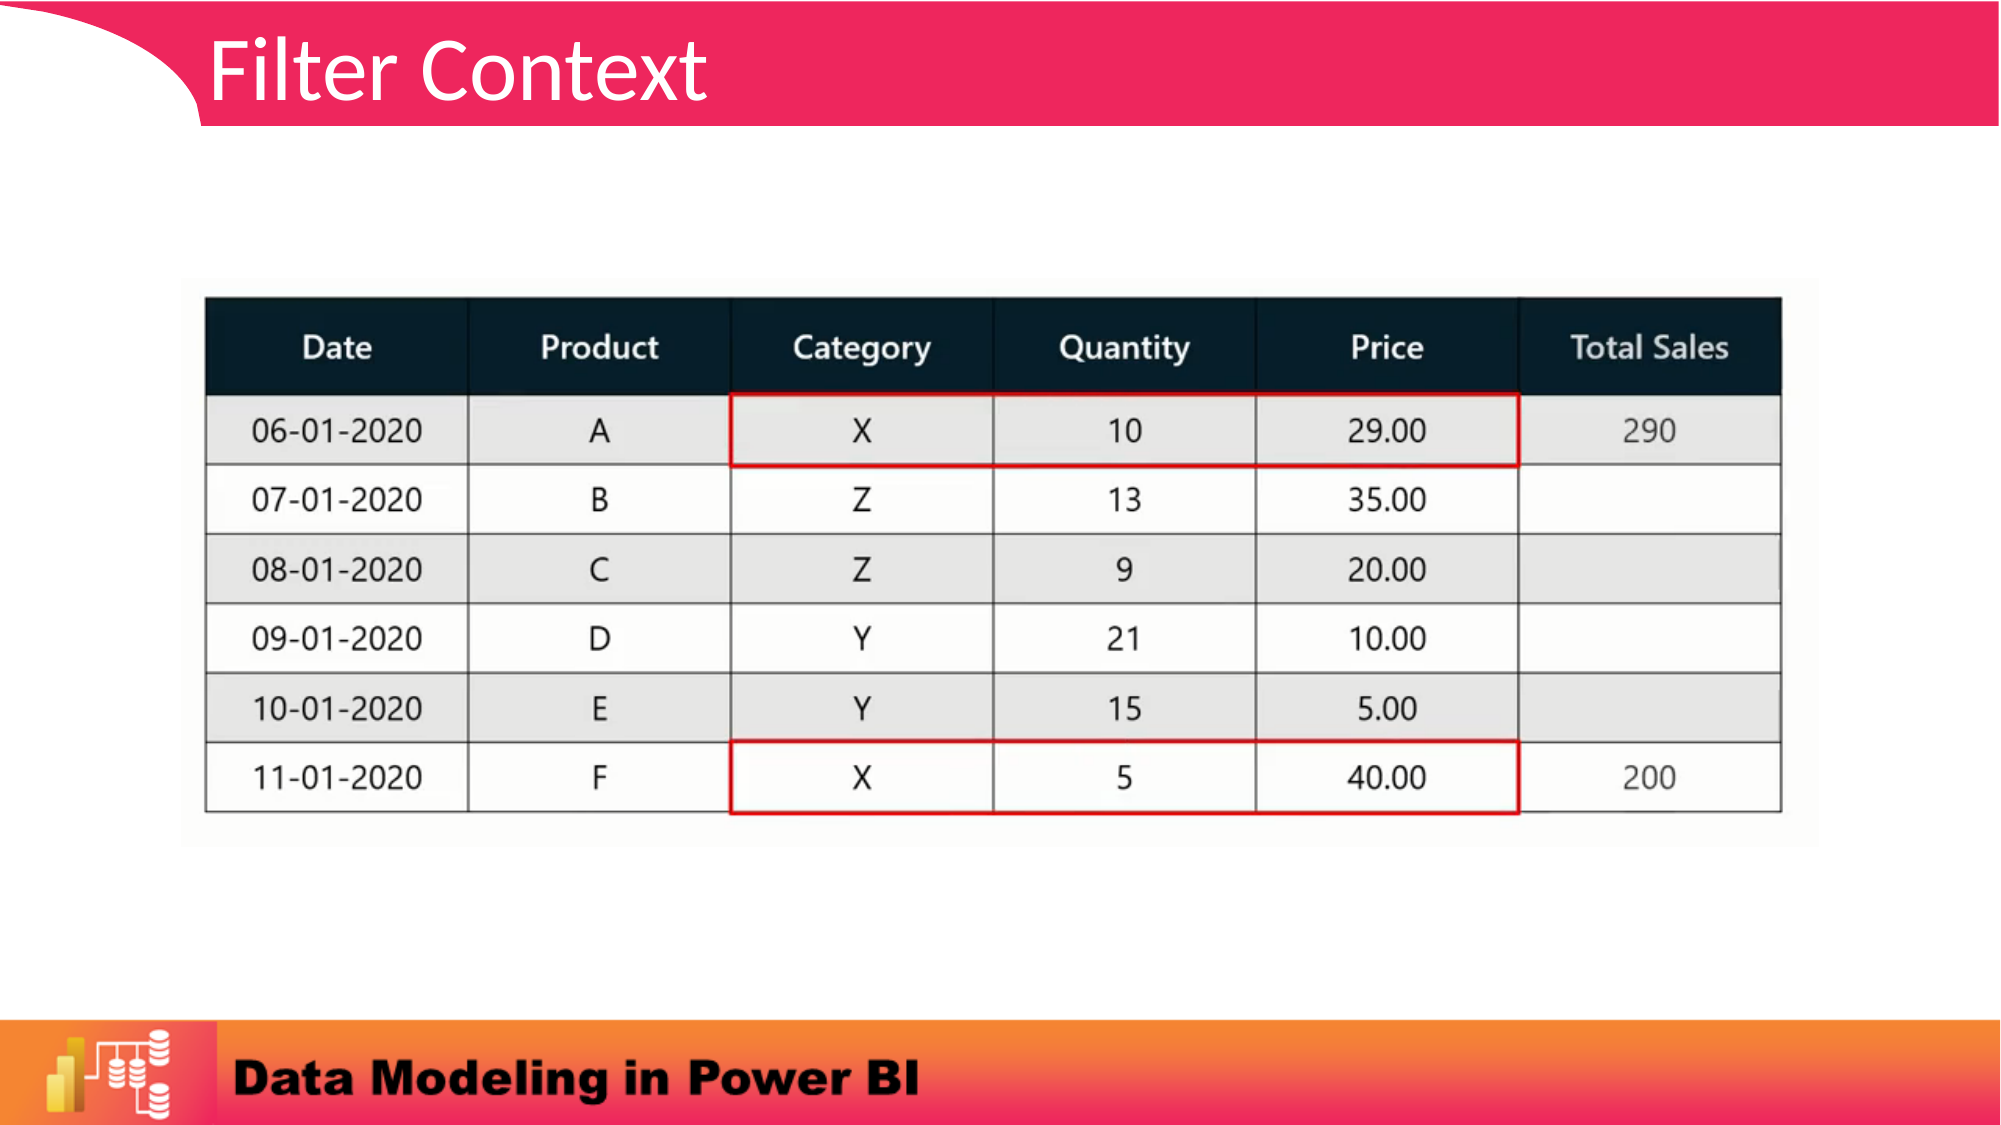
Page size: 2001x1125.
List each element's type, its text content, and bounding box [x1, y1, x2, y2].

picture [0, 0, 2001, 1125]
text_box Filter Context [0, 0, 2000, 127]
